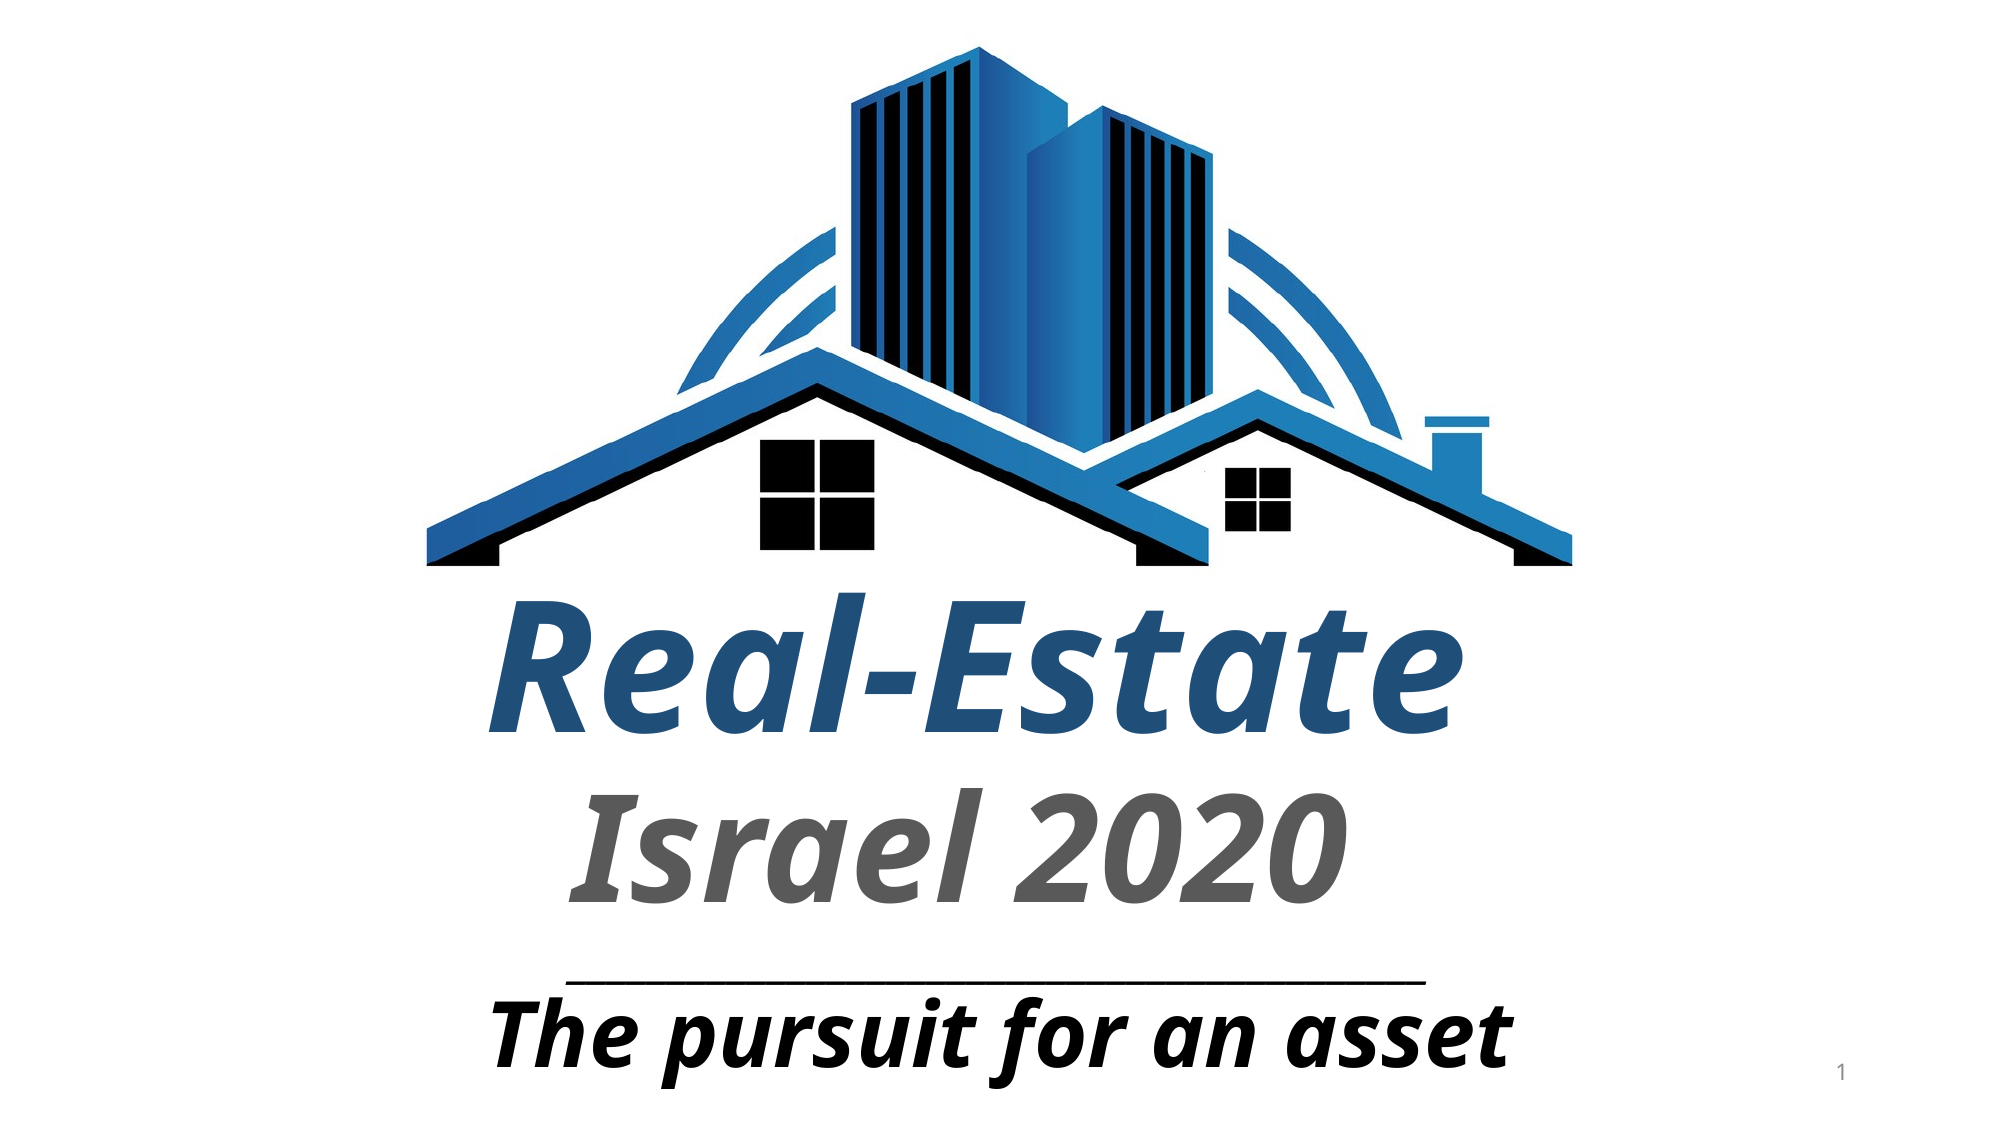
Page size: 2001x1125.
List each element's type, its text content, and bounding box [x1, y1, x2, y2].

picture [310, 0, 1690, 591]
slide_number 1 [1413, 1042, 1864, 1103]
title Real-Estate Israel 2020 ___________________________________________ The pursuit for an asset [193, 569, 1807, 1095]
